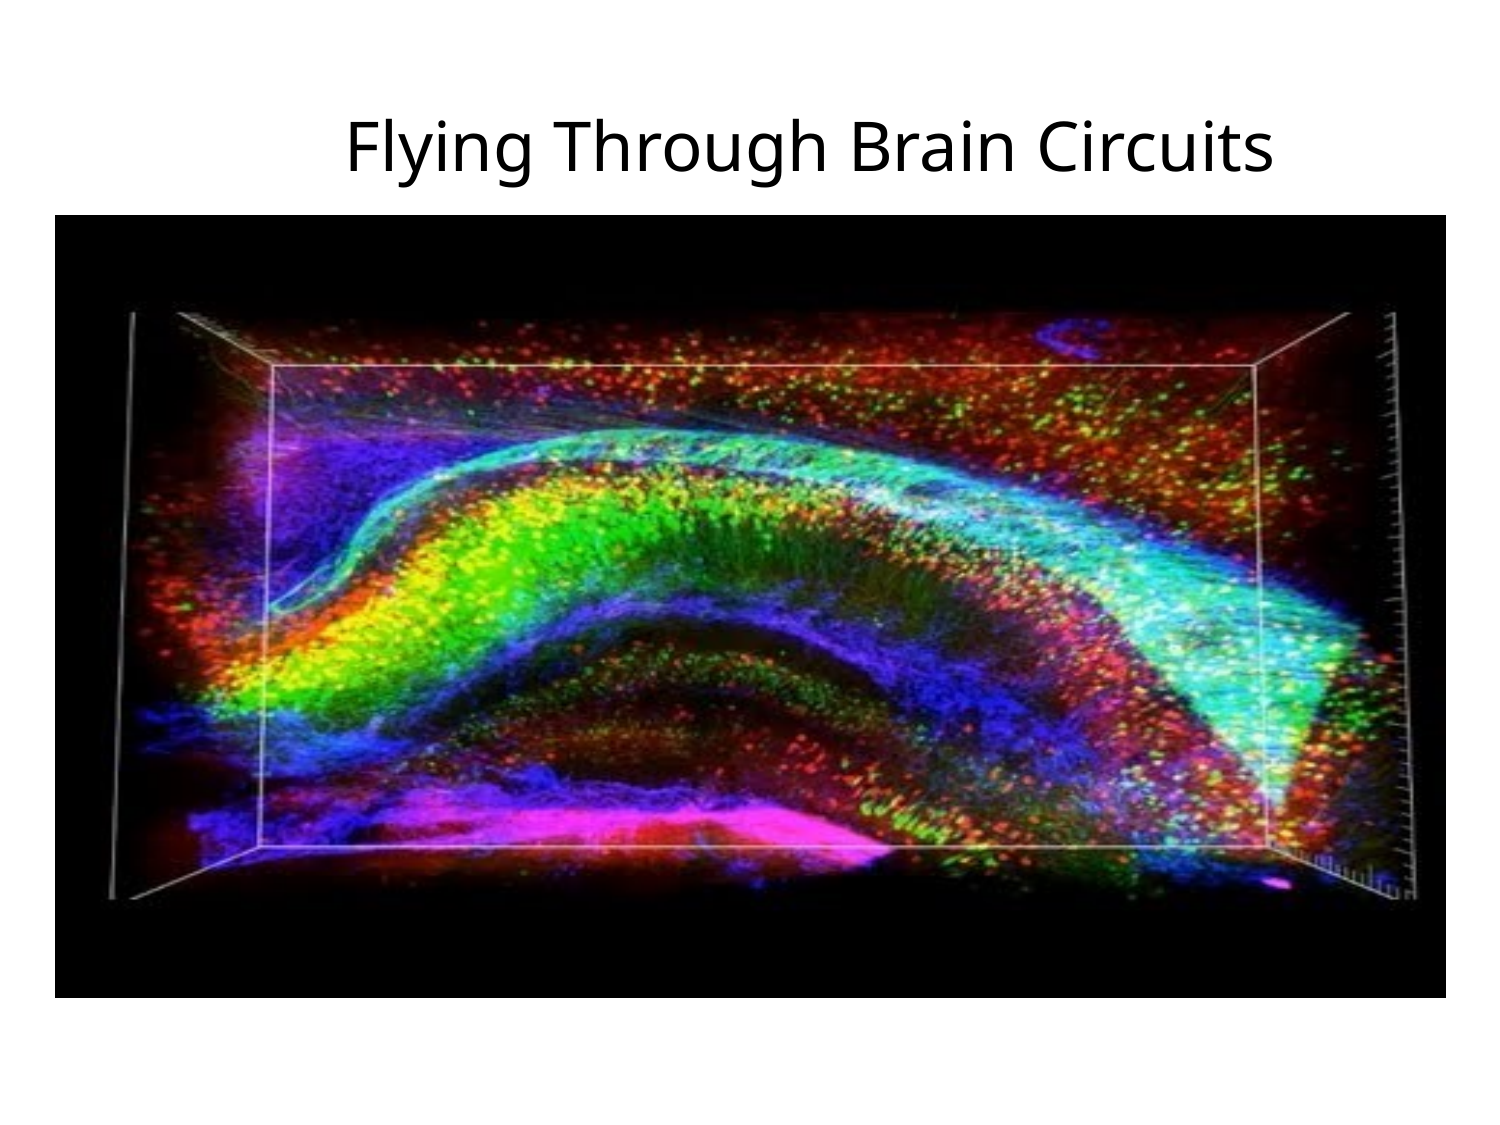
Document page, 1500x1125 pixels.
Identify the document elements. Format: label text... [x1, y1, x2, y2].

picture [54, 215, 1446, 998]
title Flying Through Brain Circuits [329, 40, 1305, 213]
